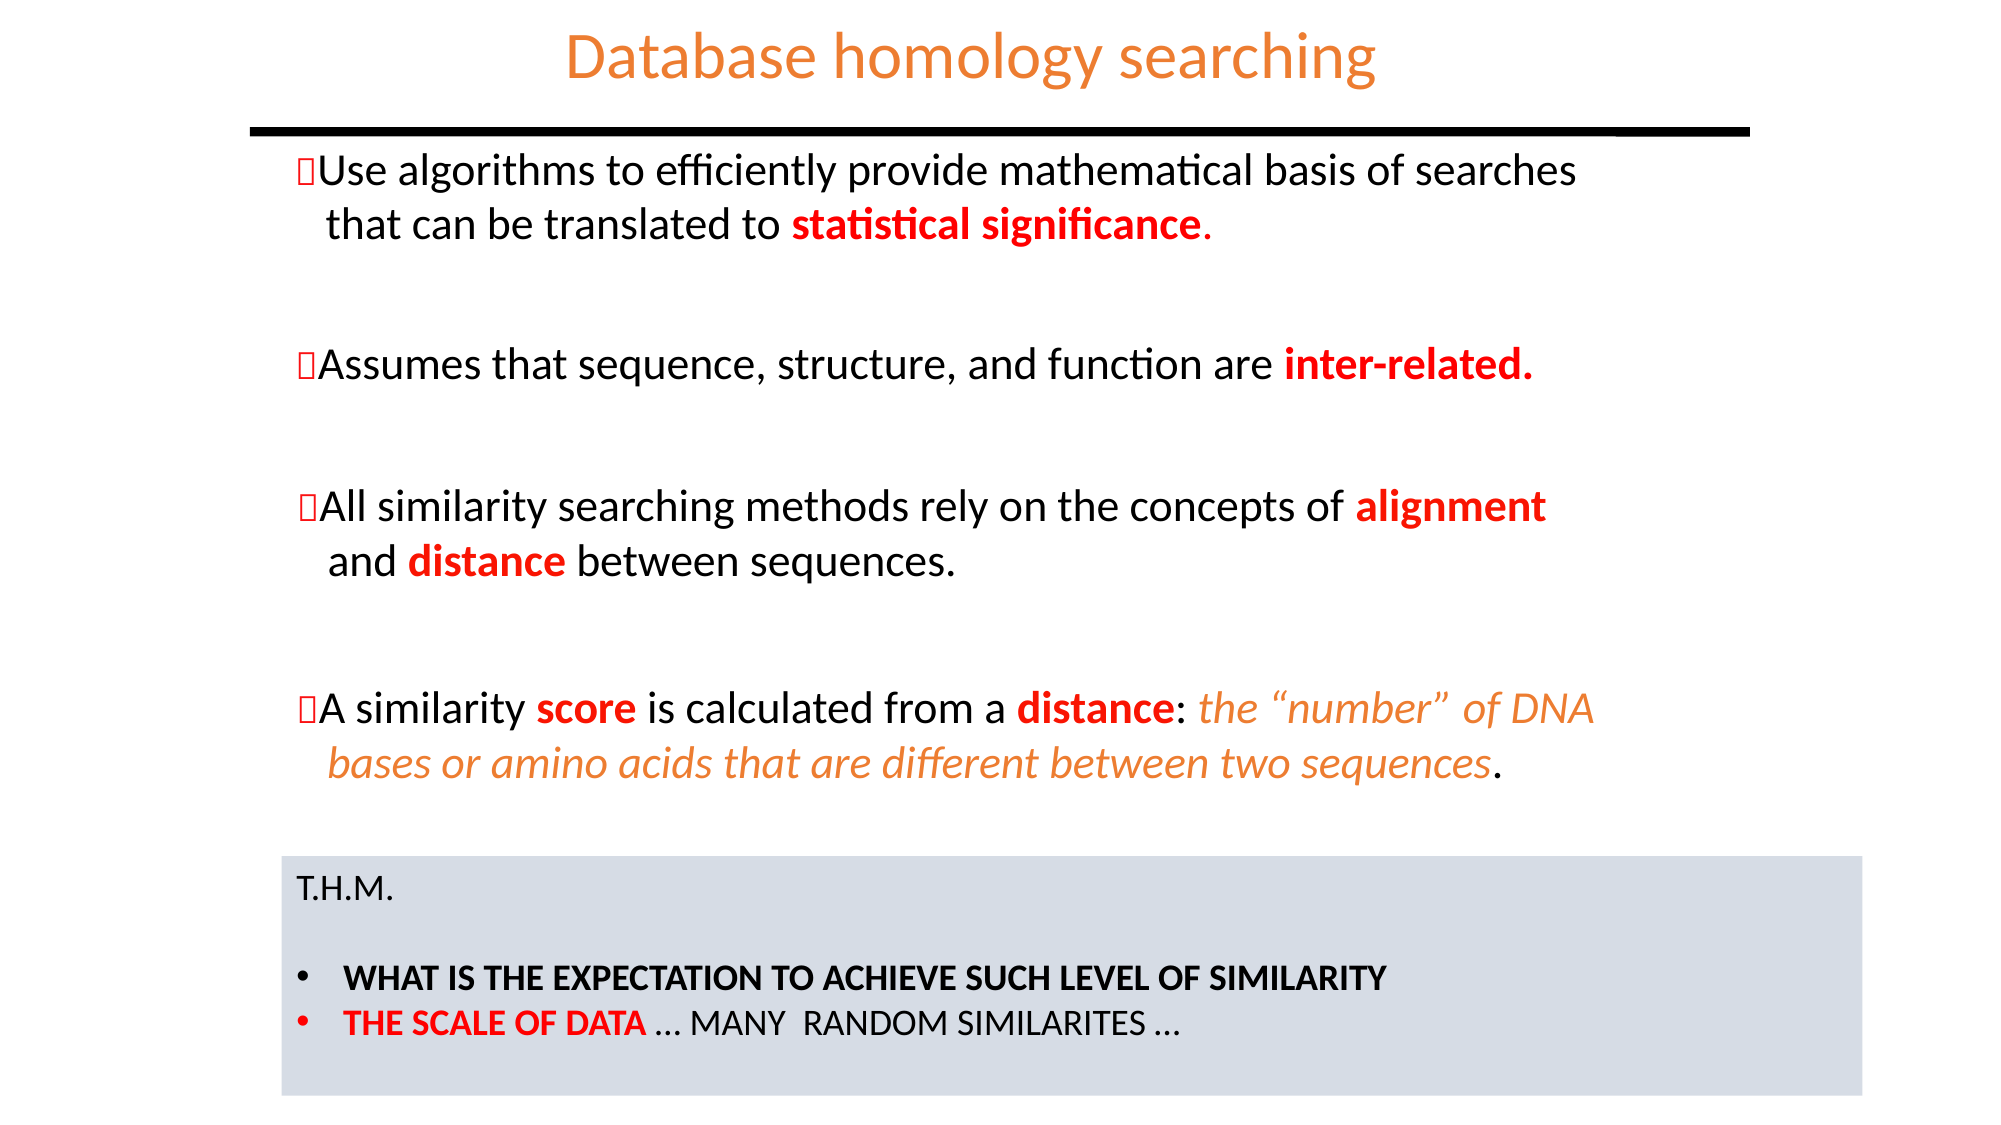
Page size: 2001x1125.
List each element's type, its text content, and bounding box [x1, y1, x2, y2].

text_box All similarity searching methods rely on the concepts of alignment and distance between sequences. [282, 468, 1743, 593]
text_box Database homology searching [550, 4, 1446, 100]
text_box T.H.M. WHAT IS THE EXPECTATION TO ACHIEVE SUCH LEVEL OF SIMILARITY THE SCALE OF DATA … MANY RANDOM SIMILARITES … [281, 856, 1863, 1096]
text_box A similarity score is calculated from a distance: the “number” of DNA bases or amino acids that are different between two sequences. [281, 669, 1742, 795]
text_box Assumes that sequence, structure, and function are inter-related. [280, 326, 1679, 396]
text_box Use algorithms to efficiently provide mathematical basis of searches that can be translated to statistical significance. [280, 132, 1750, 257]
